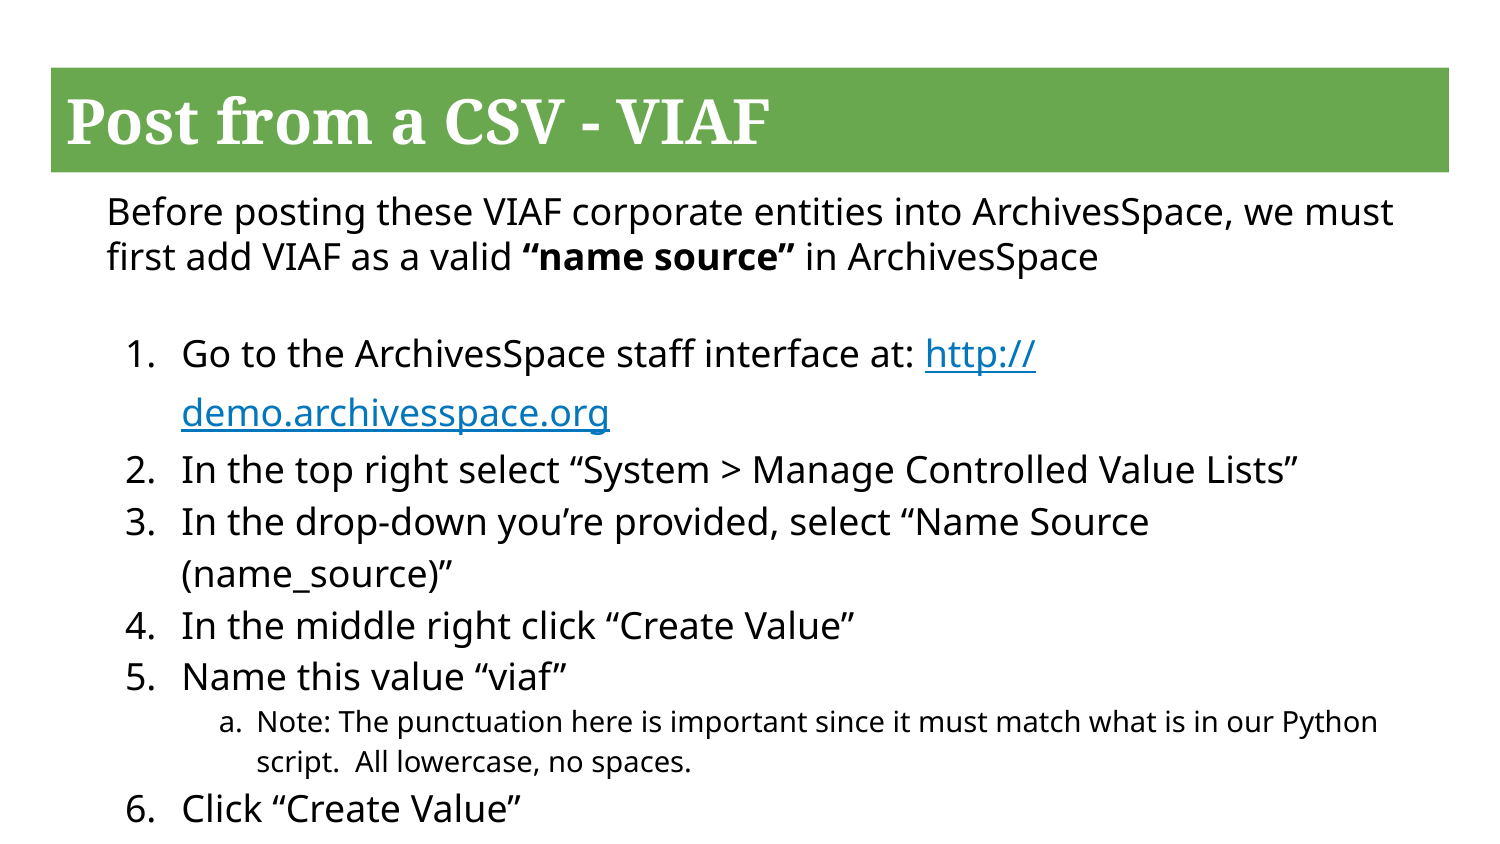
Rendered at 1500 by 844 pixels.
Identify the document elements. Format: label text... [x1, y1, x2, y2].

title Post from a CSV - VIAF [51, 67, 1449, 173]
text_box Before posting these VIAF corporate entities into ArchivesSpace, we must first add VIAF as a valid “name source” in ArchivesSpace Go to the ArchivesSpace staff interface at: http://demo.archivesspace.org In the top right select “System > Manage Controlled Value Lists” In the drop-down you’re provided, select “Name Source (name_source)” In the middle right click “Create Value” Name this value “viaf” Note: The punctuation here is important since it must match what is in our Python script. All lowercase, no spaces. Click “Create Value” [91, 173, 1415, 791]
